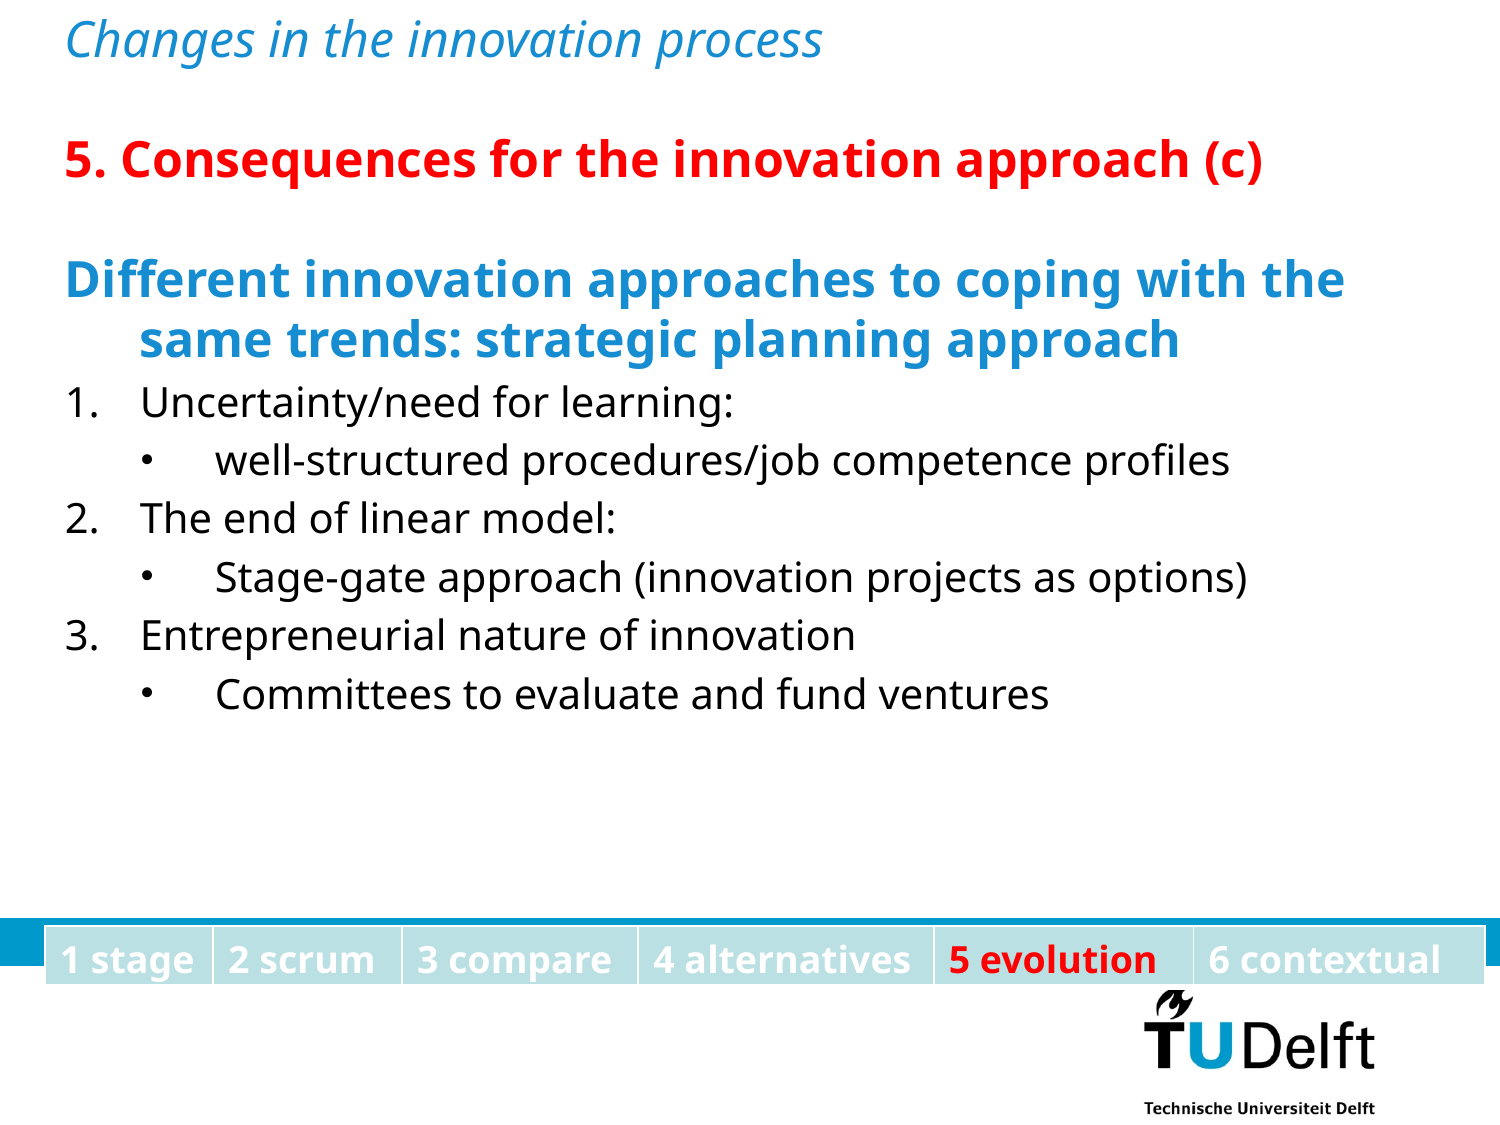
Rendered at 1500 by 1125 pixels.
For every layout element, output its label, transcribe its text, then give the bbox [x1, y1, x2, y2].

table_header 3 compare [403, 927, 637, 984]
table_header 6 contextual [1194, 927, 1484, 984]
table_header 4 alternatives [639, 927, 933, 984]
table_header 2 scrum [214, 927, 401, 984]
text_box Changes in the innovation process 5. Consequences for the innovation approach (c) Different innovation approaches to coping with the same trends: strategic planning approach Uncertainty/need for learning: well-structured procedures/job competence profiles The end of linear model: Stage-gate approach (innovation projects as options) Entrepreneurial nature of innovation Committees to evaluate and fund ventures [50, 0, 1436, 925]
picture [1116, 990, 1416, 1123]
table_header 1 stage [46, 927, 212, 984]
table_header 5 evolution [935, 927, 1193, 984]
